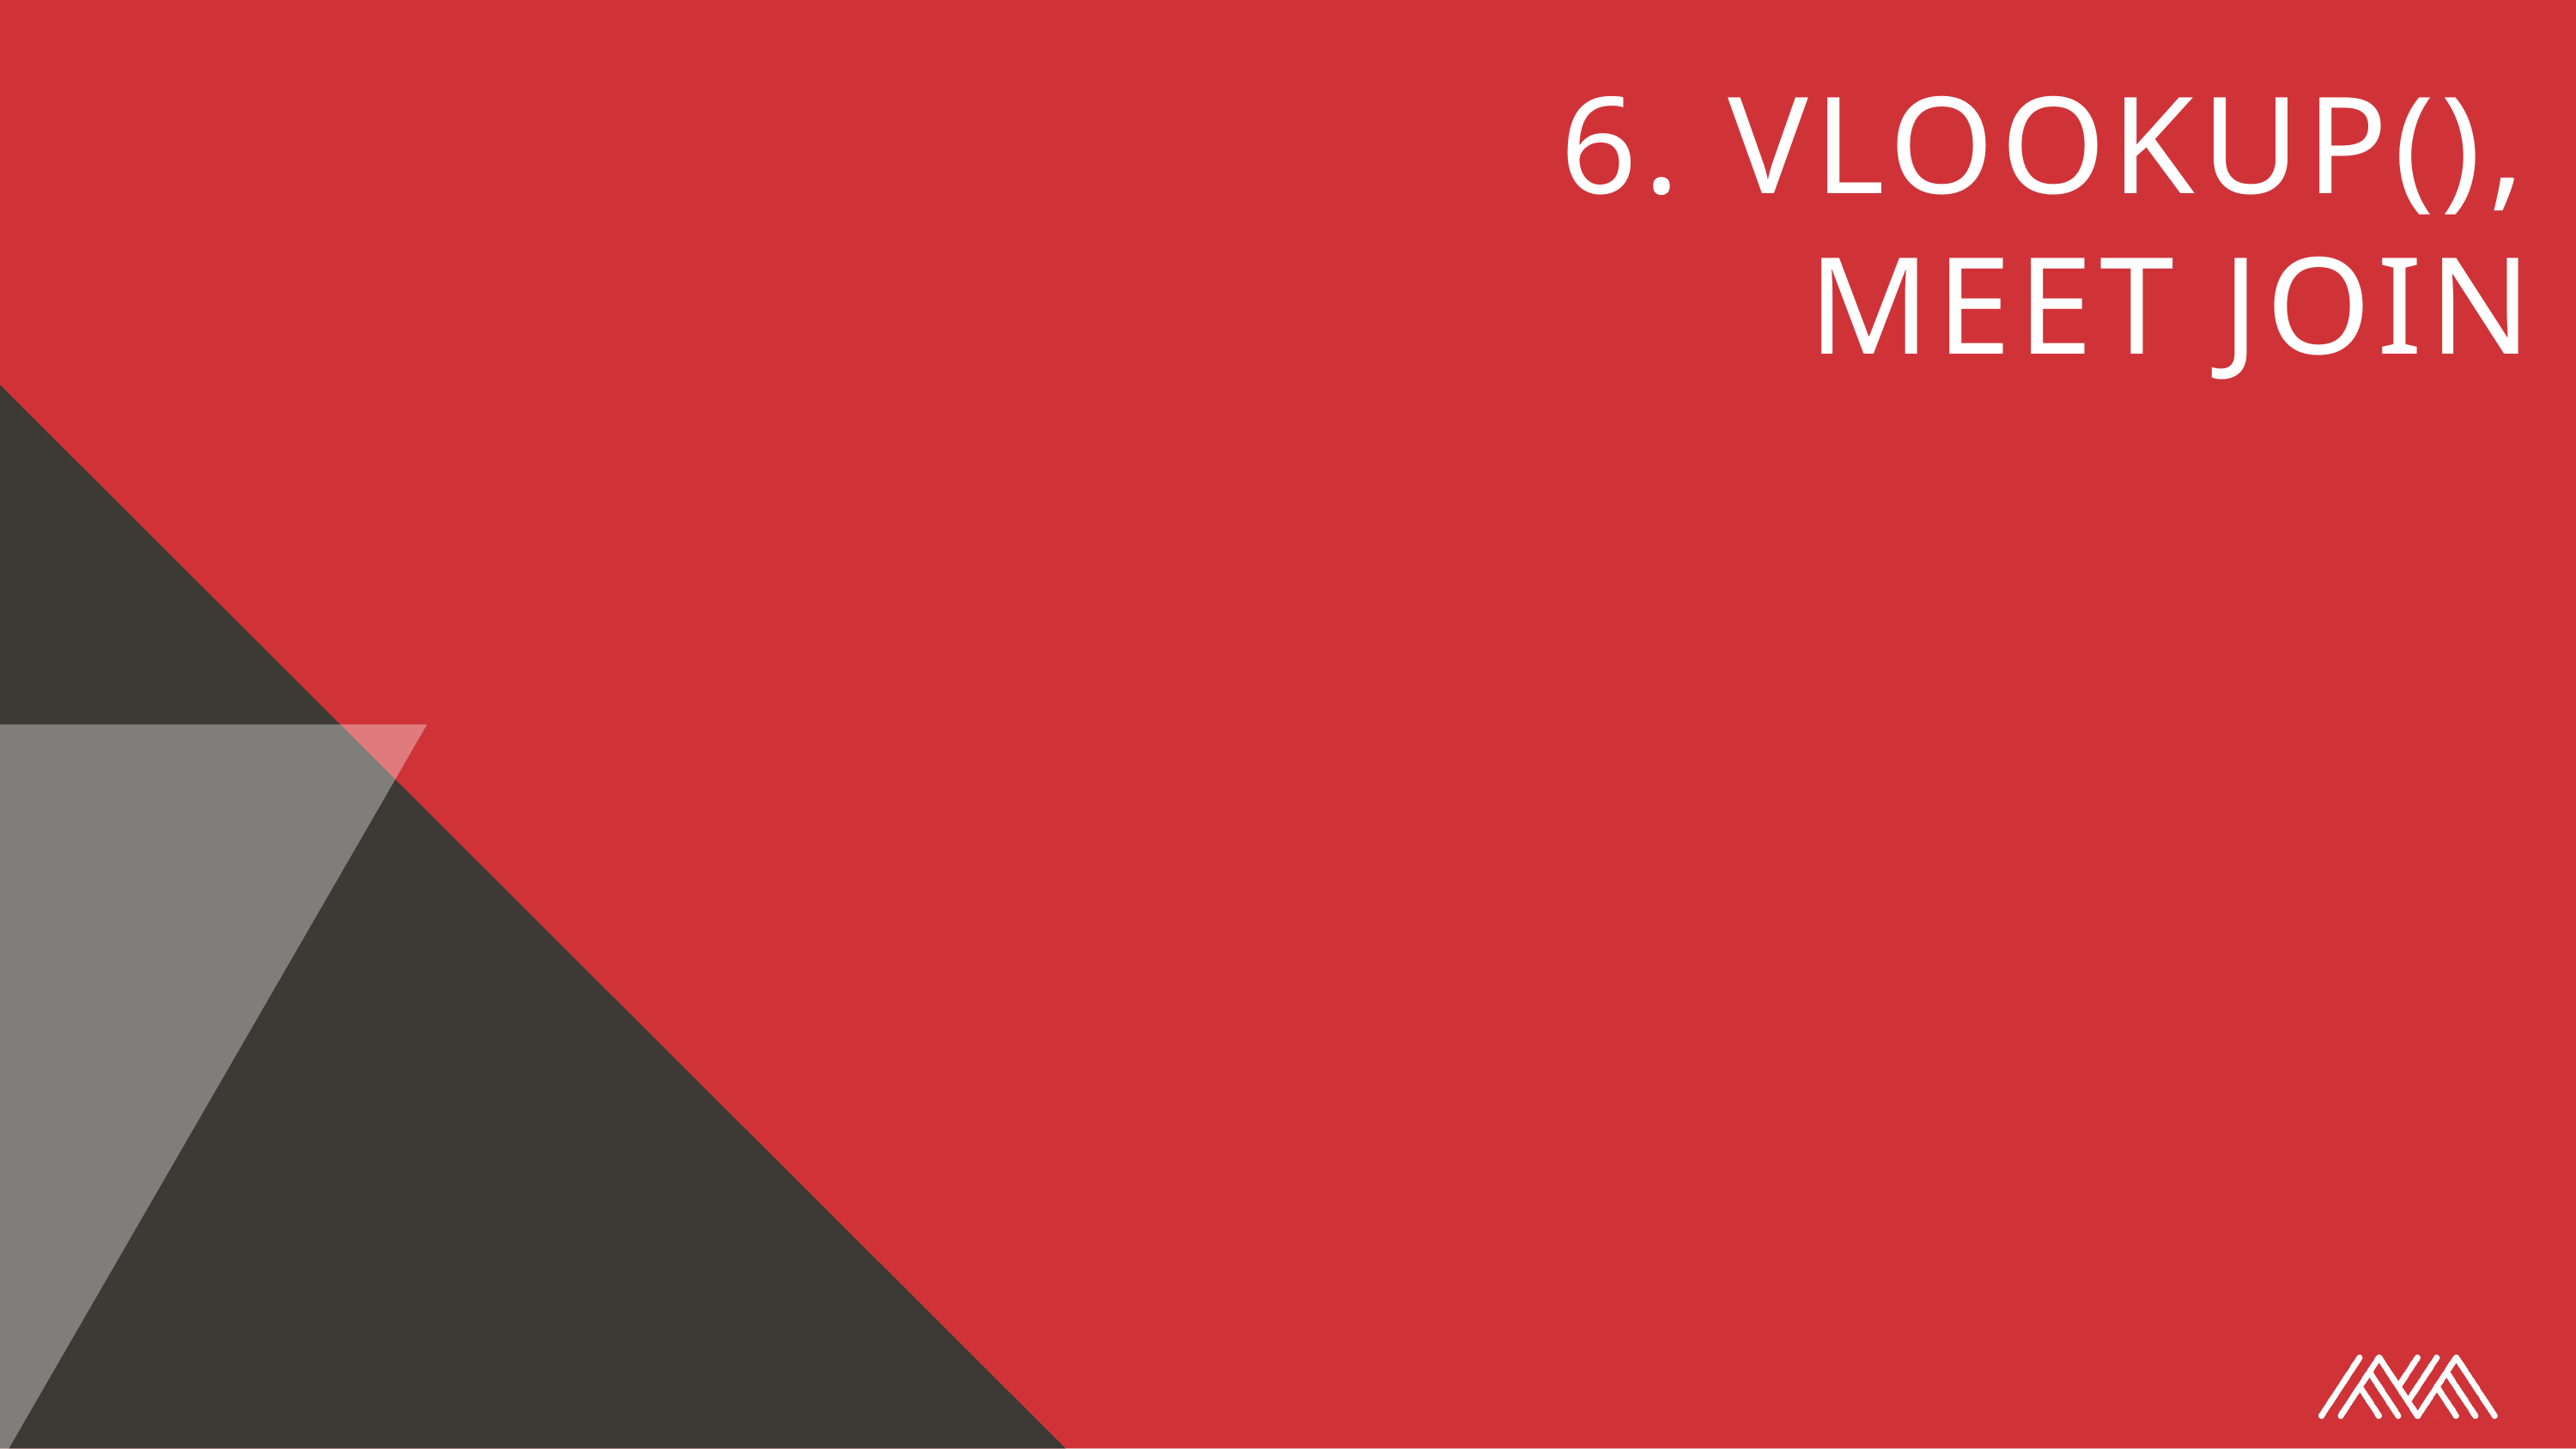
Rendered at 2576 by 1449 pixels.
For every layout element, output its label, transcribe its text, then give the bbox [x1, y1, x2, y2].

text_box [0, 385, 1066, 1449]
picture [2267, 1303, 2551, 1449]
text_box 6. VLOOKUP(), MEET JOIN [1180, 58, 2532, 381]
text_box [0, 724, 428, 1449]
text_box [0, 0, 2576, 1449]
